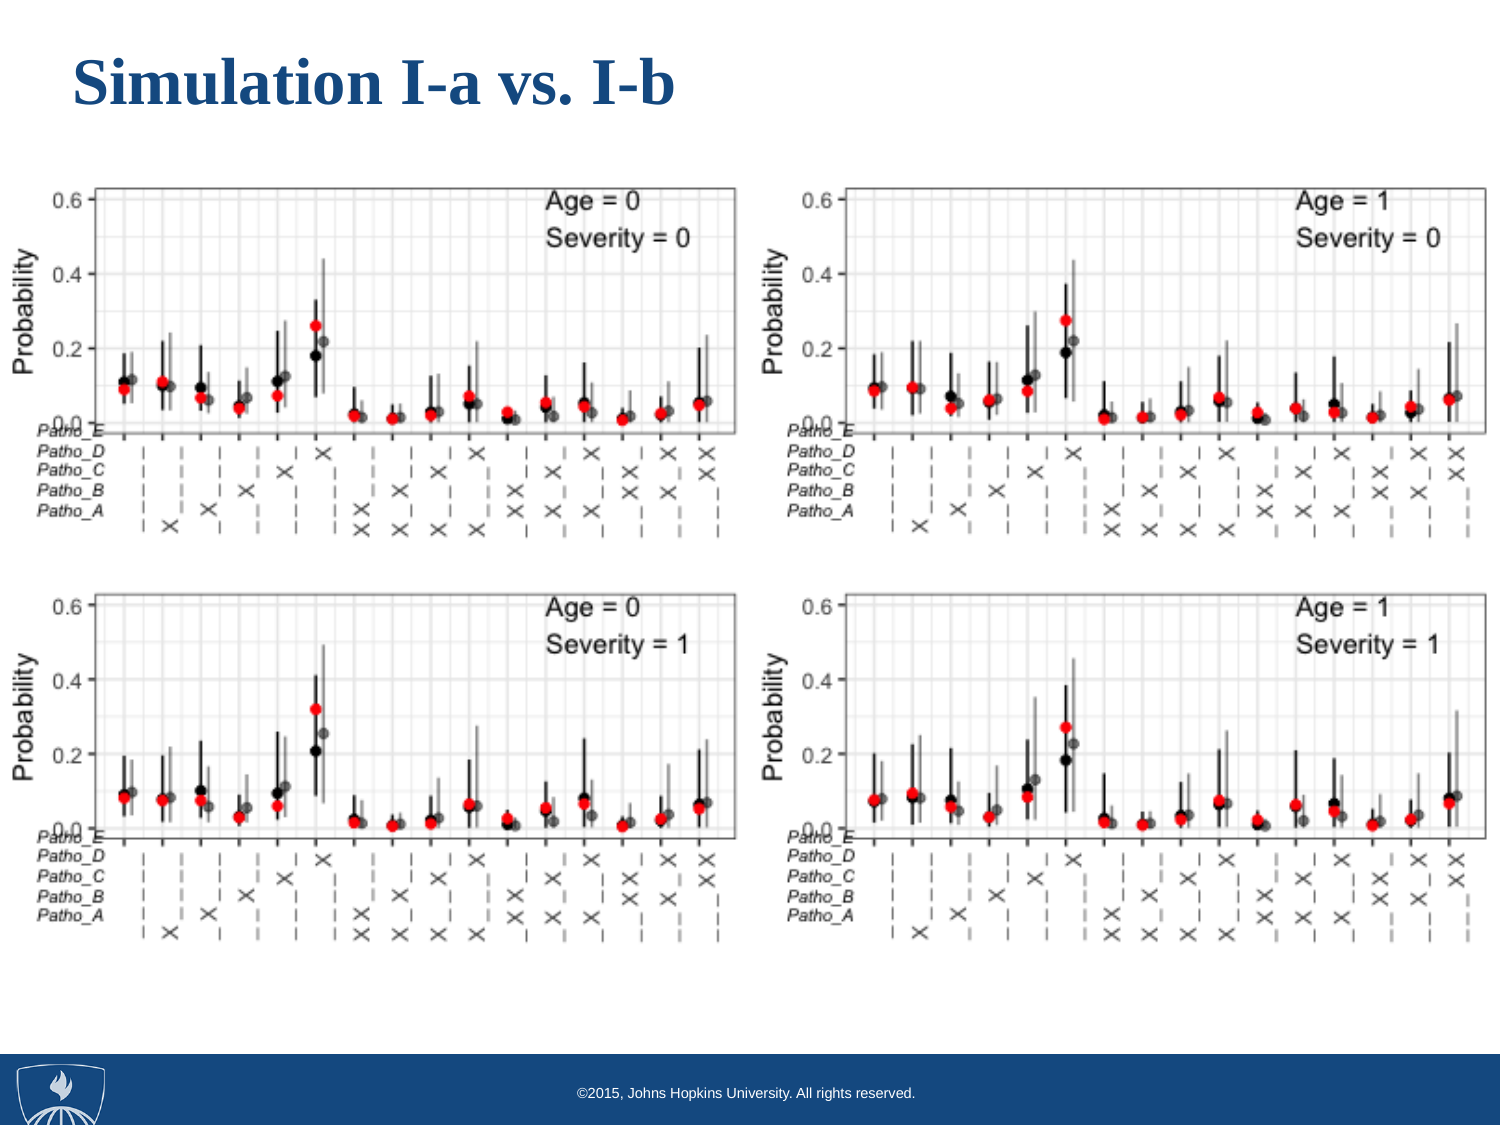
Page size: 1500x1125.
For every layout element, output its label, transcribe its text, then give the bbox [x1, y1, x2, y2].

picture [0, 571, 1500, 964]
picture [0, 175, 1500, 557]
title Simulation I-a vs. I-b [57, 19, 1395, 136]
picture [0, 1054, 1500, 1125]
